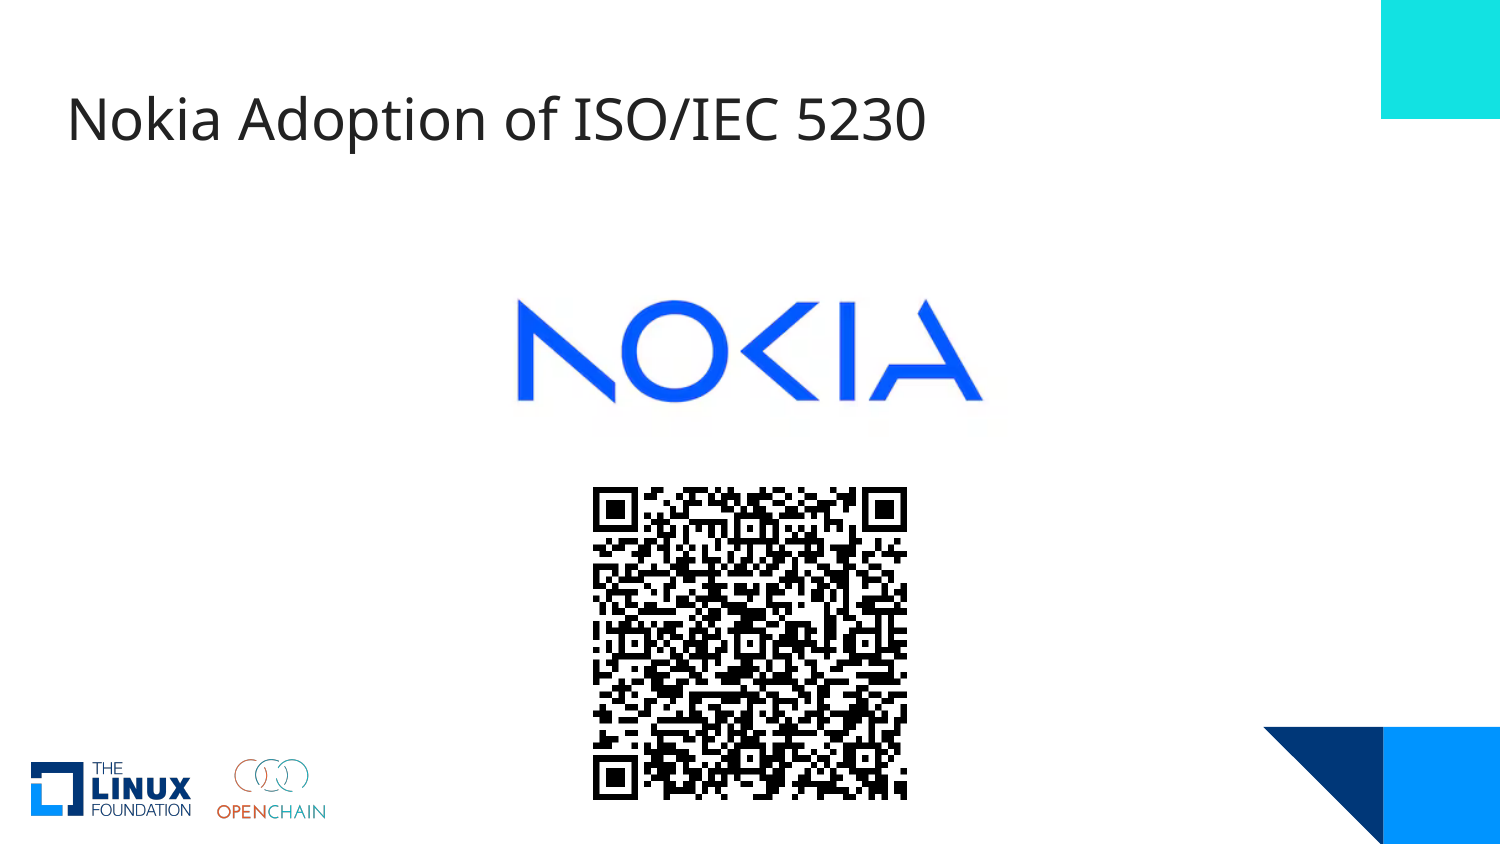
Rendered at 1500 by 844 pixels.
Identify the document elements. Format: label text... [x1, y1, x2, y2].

title Nokia Adoption of ISO/IEC 5230 [51, 67, 1449, 167]
picture [414, 199, 1086, 822]
picture [31, 762, 191, 816]
picture [215, 757, 327, 821]
